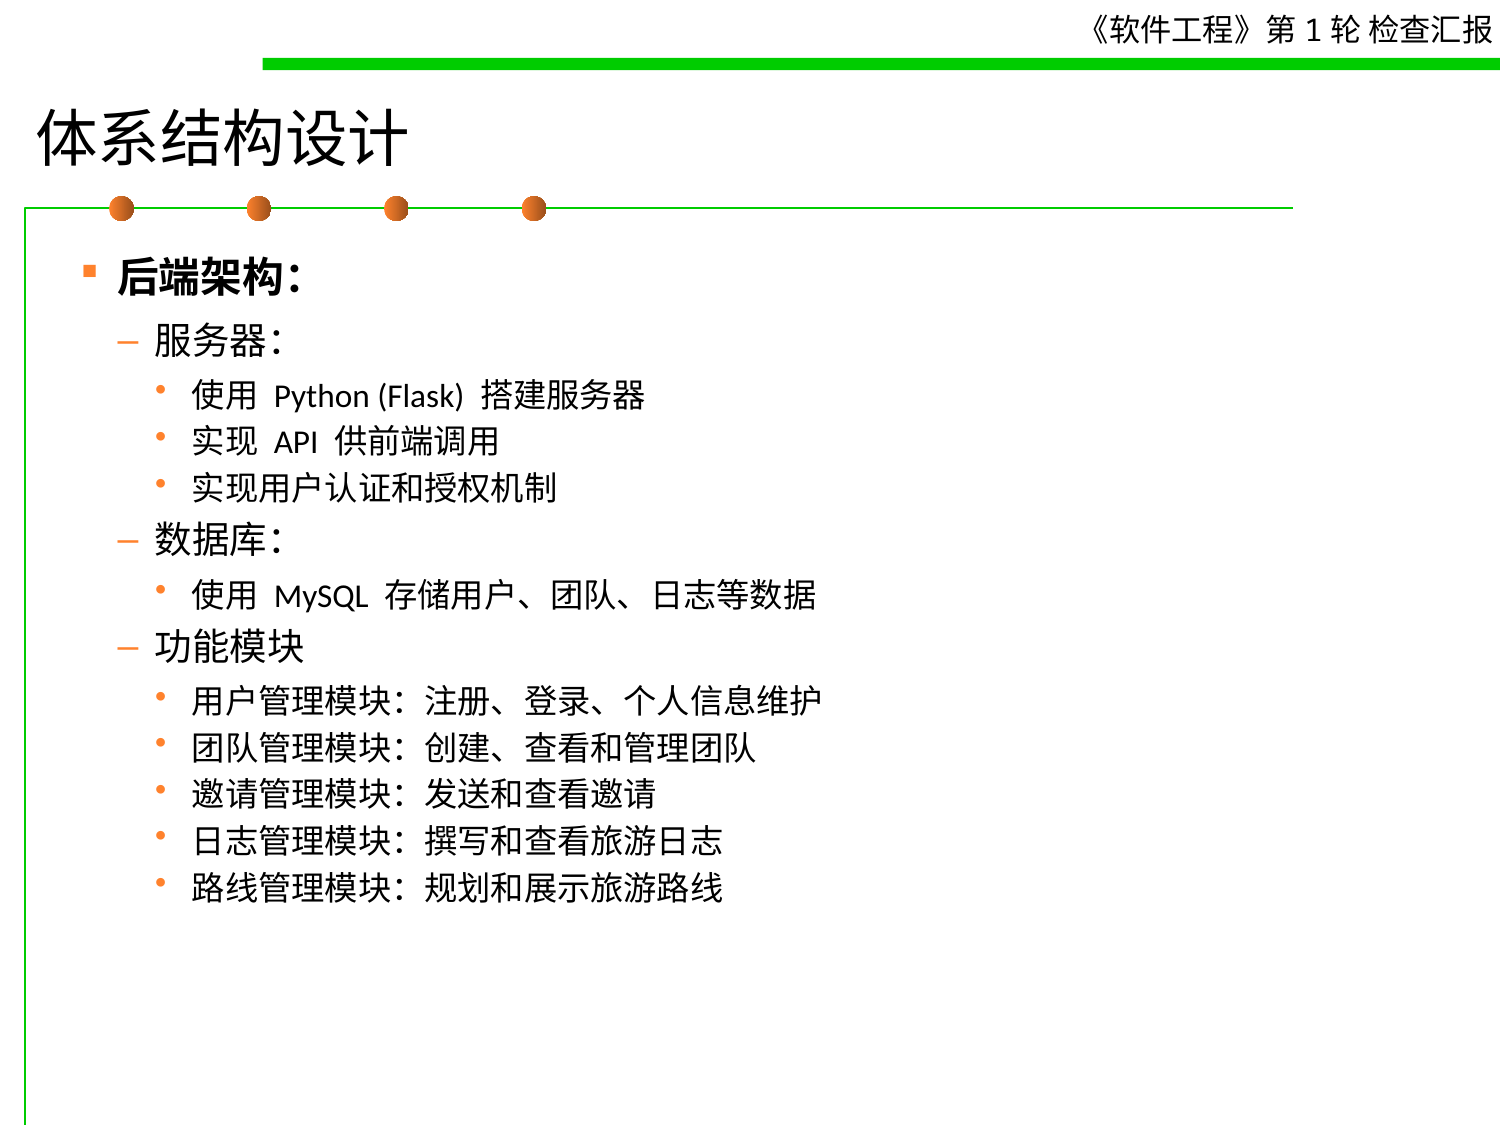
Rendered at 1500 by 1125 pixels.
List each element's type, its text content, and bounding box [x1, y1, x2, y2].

list 后端架构： 服务器： 使用 Python (Flask) 搭建服务器 实现 API 供前端调用 实现用户认证和授权机制 数据库： 使用 MySQL 存储用户、团队、日志等数据 功能模块 用户管理模块：注册、登录、个人信息维护 团队管理模块：创建、查看和管理团队 邀请管理模块：发送和查看邀请 日志管理模块：撰写和查看旅游日志 路线管理模块：规划和展示旅游路线 [64, 243, 1412, 1083]
title 体系结构设计 [20, 83, 1415, 190]
